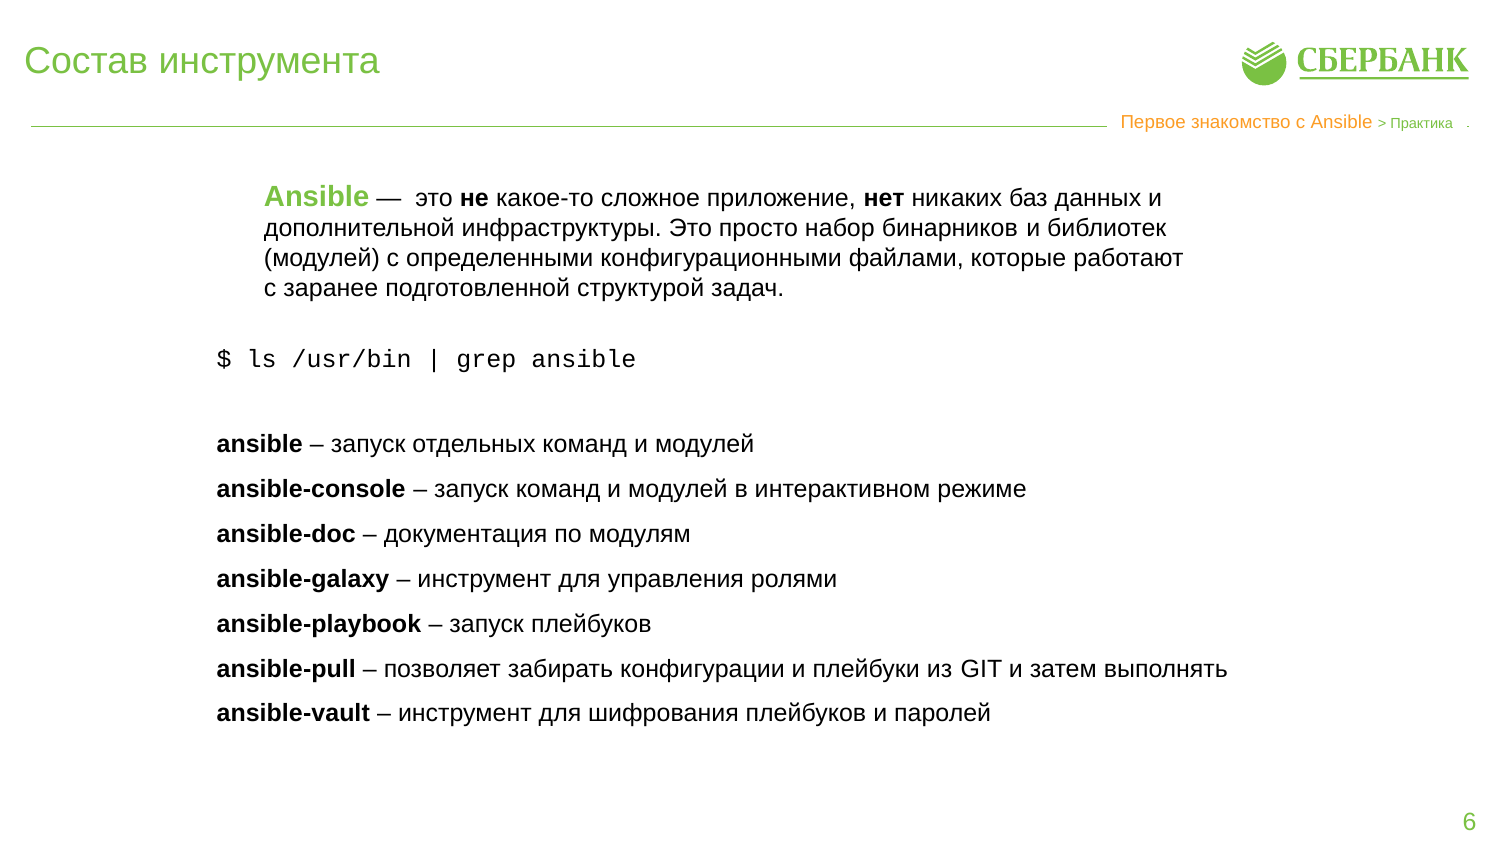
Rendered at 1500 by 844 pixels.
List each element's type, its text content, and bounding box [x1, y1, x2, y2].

text_box $ ls /usr/bin | grep ansible ansible – запуск отдельных команд и модулей ansible-console – запуск команд и модулей в интерактивном режиме ansible-doc – документация по модулям ansible-galaxy – инструмент для управления ролями ansible-playbook – запуск плейбуков ansible-pull – позволяет забирать конфигурации и плейбуки из GIT и затем выполнять ansible-vault – инструмент для шифрования плейбуков и паролей [201, 335, 1467, 770]
text_box Первое знакомство с Ansible > Практика [1107, 102, 1467, 146]
text_box Ansible — это не какое-то сложное приложение, нет никаких баз данных и дополнительной инфраструктуры. Это просто набор бинарников и библиотек (модулей) с определенными конфигурационными файлами, которые работают с заранее подготовленной структурой задач. [24, 169, 1215, 310]
title Состав инструмента [24, 13, 1186, 105]
